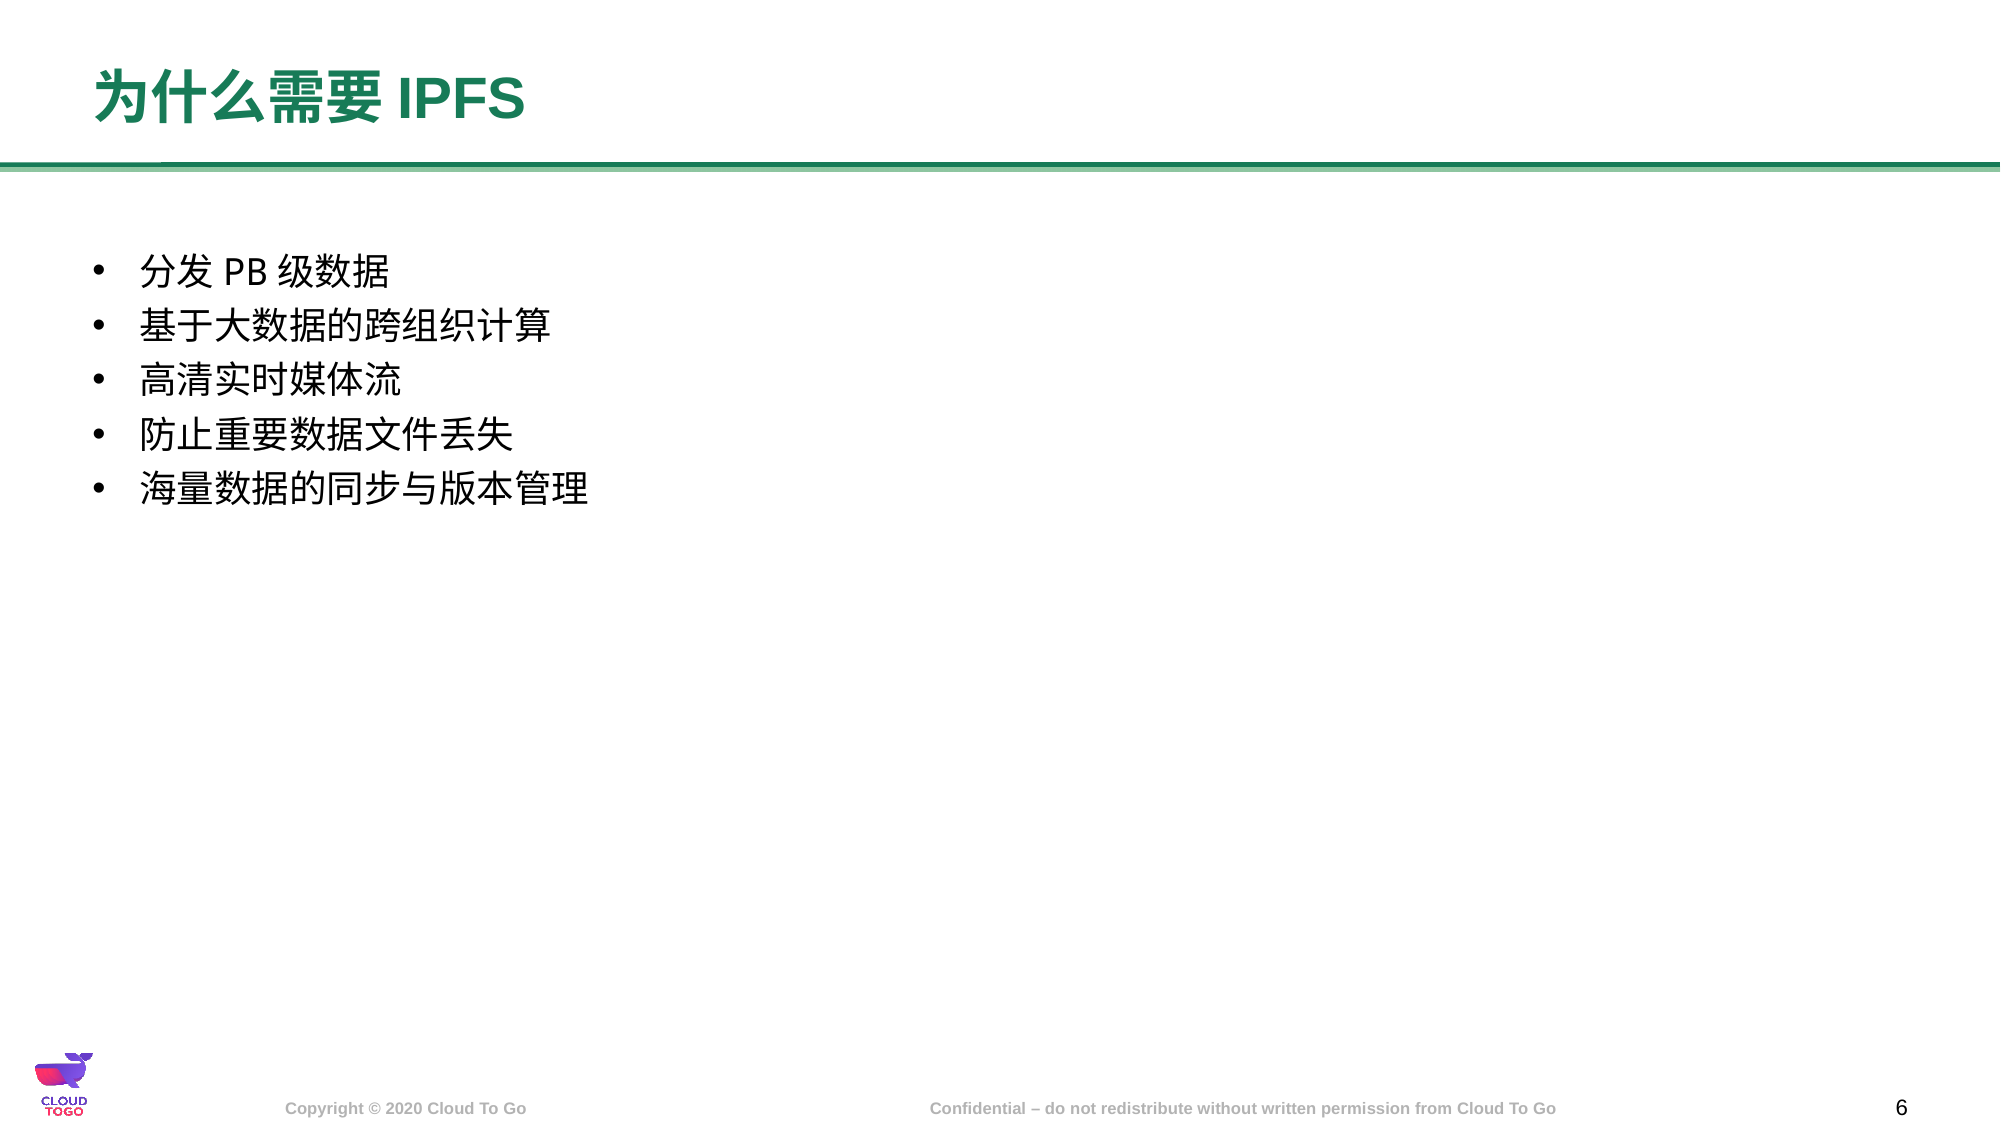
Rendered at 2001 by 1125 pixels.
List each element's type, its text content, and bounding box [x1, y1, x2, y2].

title 为什么需要IPFS [92, 26, 1908, 163]
picture [35, 1053, 93, 1118]
list 分发PB级数据 基于大数据的跨组织计算 高清实时媒体流 防止重要数据文件丢失 海量数据的同步与版本管理 [92, 247, 1909, 1001]
